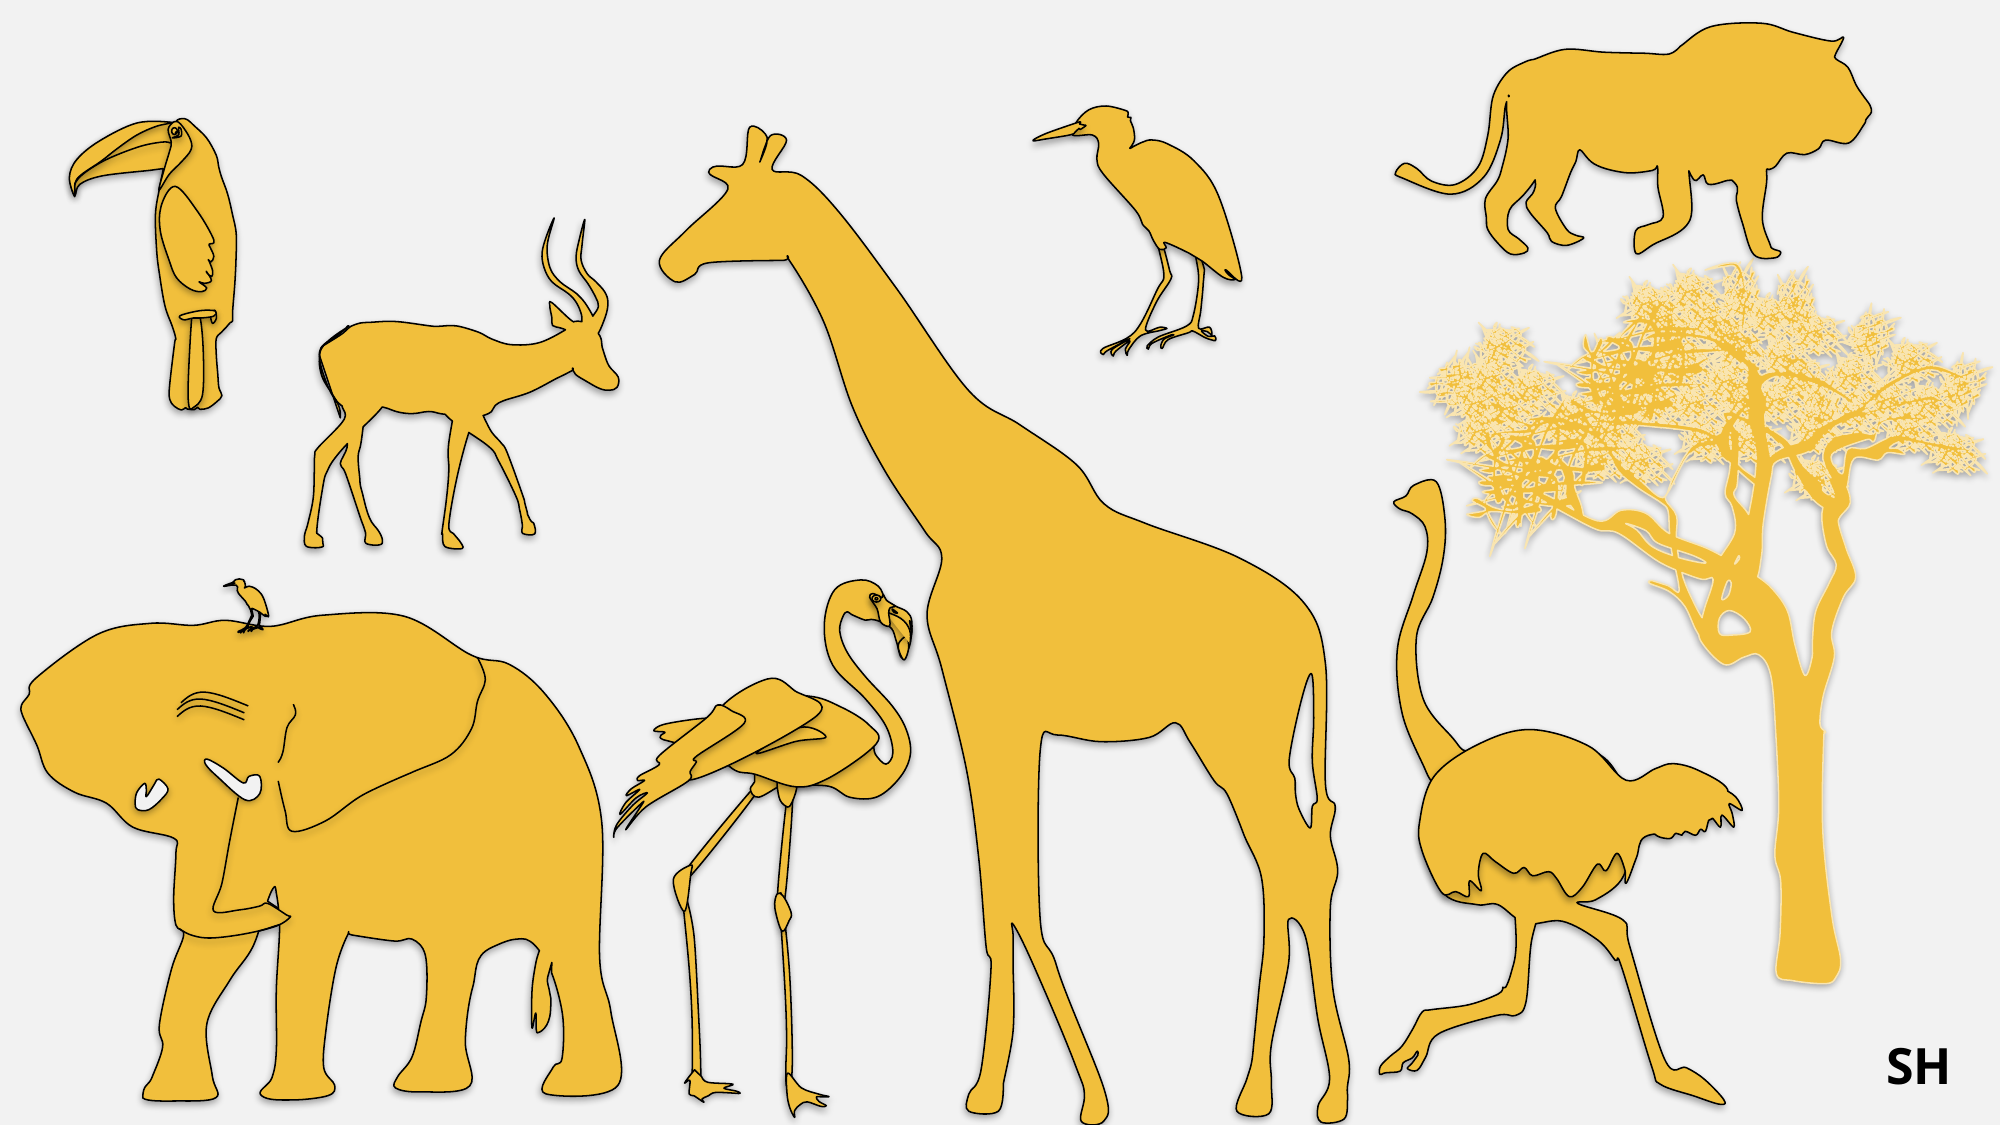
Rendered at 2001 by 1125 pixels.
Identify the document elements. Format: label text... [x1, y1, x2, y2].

text_box [1418, 261, 1994, 985]
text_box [1032, 105, 1243, 357]
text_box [20, 612, 608, 1102]
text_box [613, 579, 913, 1118]
text_box SH [1871, 1027, 1975, 1103]
text_box [1394, 22, 1873, 260]
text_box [1379, 479, 1743, 1105]
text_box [69, 118, 237, 411]
text_box [658, 125, 1351, 1125]
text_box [223, 578, 269, 634]
text_box [303, 217, 620, 550]
